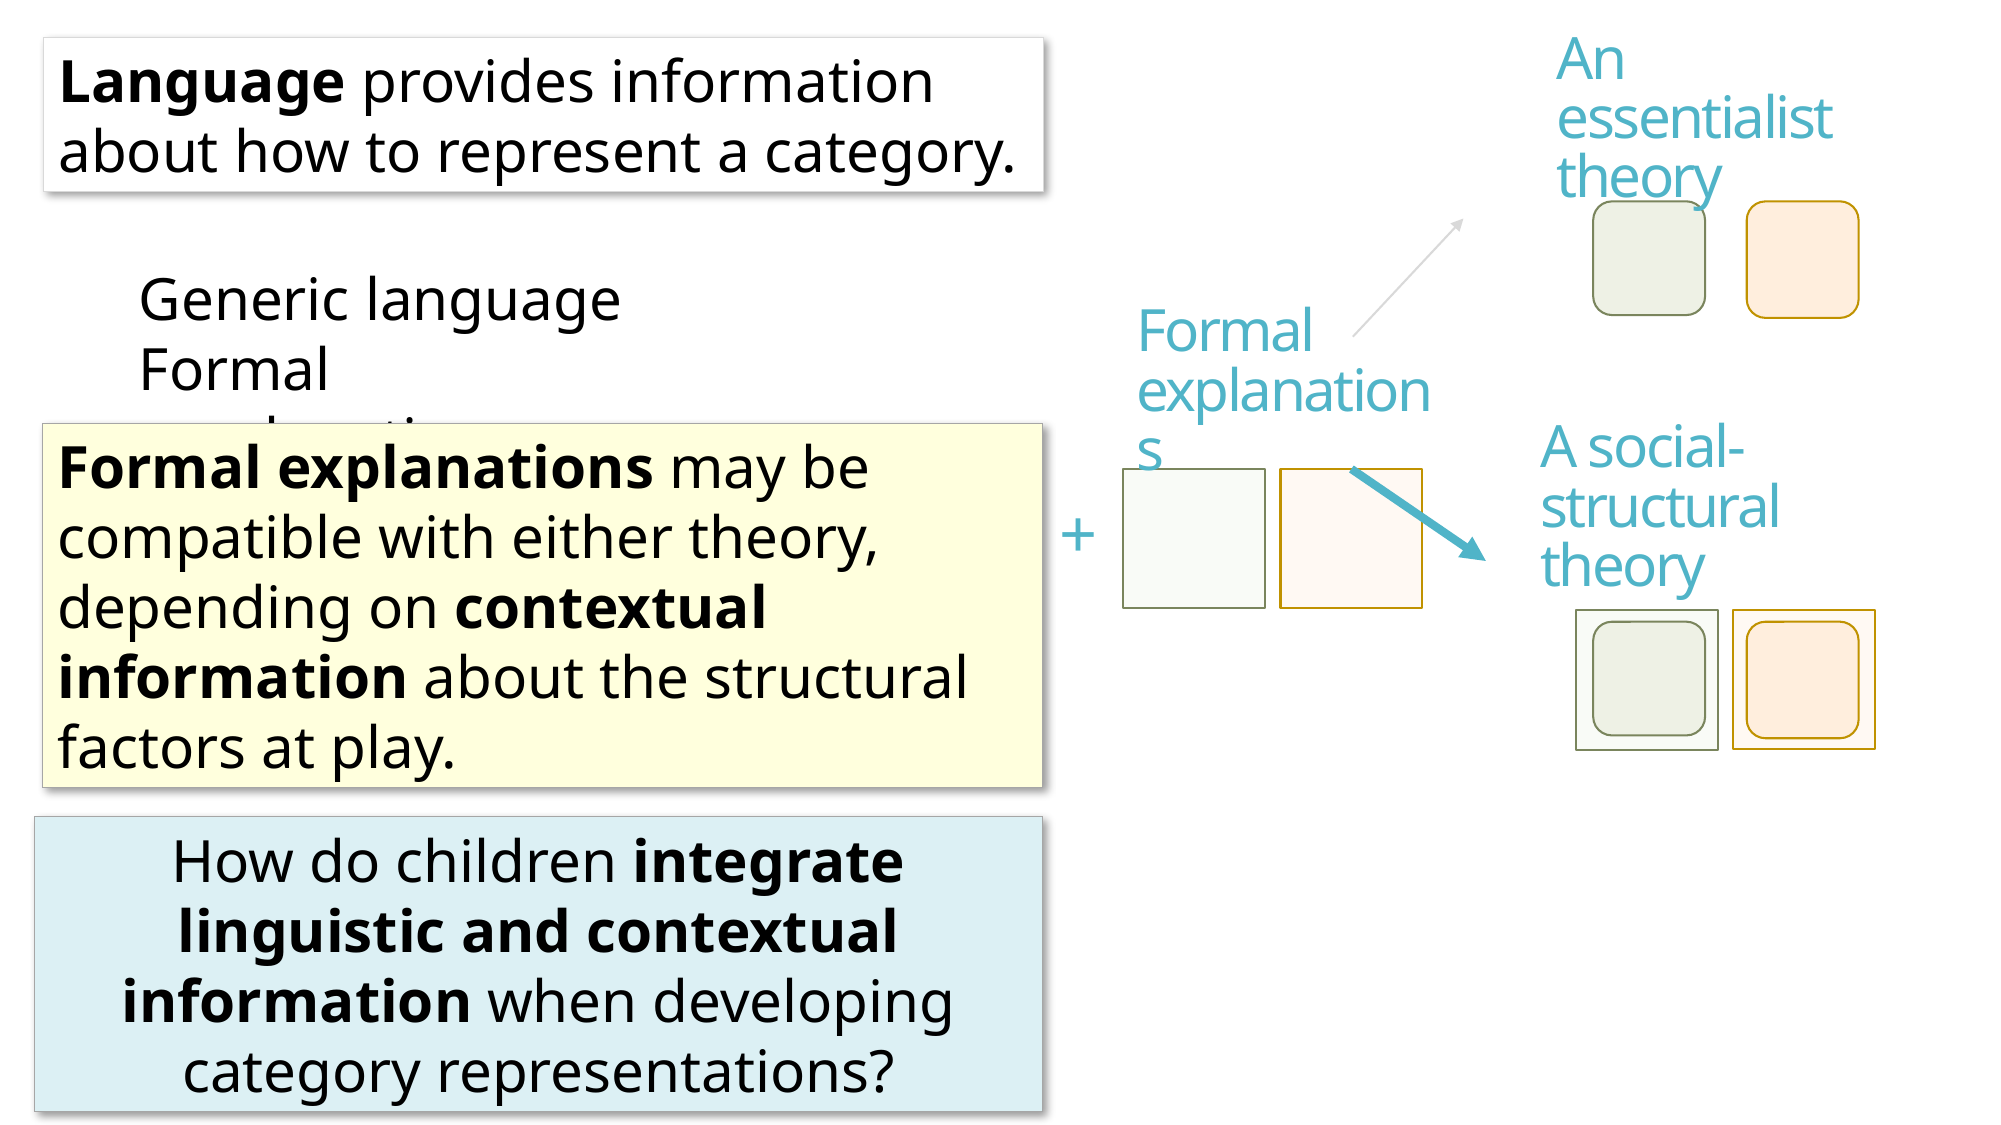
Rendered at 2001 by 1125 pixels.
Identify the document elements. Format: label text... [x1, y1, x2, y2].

text_box How do children integrate linguistic and contextual information when developing category representations? [34, 816, 1043, 1112]
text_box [1351, 468, 1487, 562]
text_box [1279, 521, 1423, 609]
text_box Formal explanations may be compatible with either theory, depending on contextual information about the structural factors at play. [42, 423, 1043, 788]
text_box A social-structural theory [1525, 381, 1958, 638]
text_box Formal explanations [1121, 265, 1462, 521]
text_box Generic language Formal explanations [124, 254, 669, 421]
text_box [1575, 609, 1876, 750]
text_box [1593, 201, 1859, 319]
text_box Language provides information about how to represent a category. [43, 37, 1044, 192]
text_box An essentialist theory [1541, 0, 1890, 249]
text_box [1352, 218, 1464, 337]
text_box [1122, 521, 1266, 609]
text_box + [1043, 479, 1114, 597]
